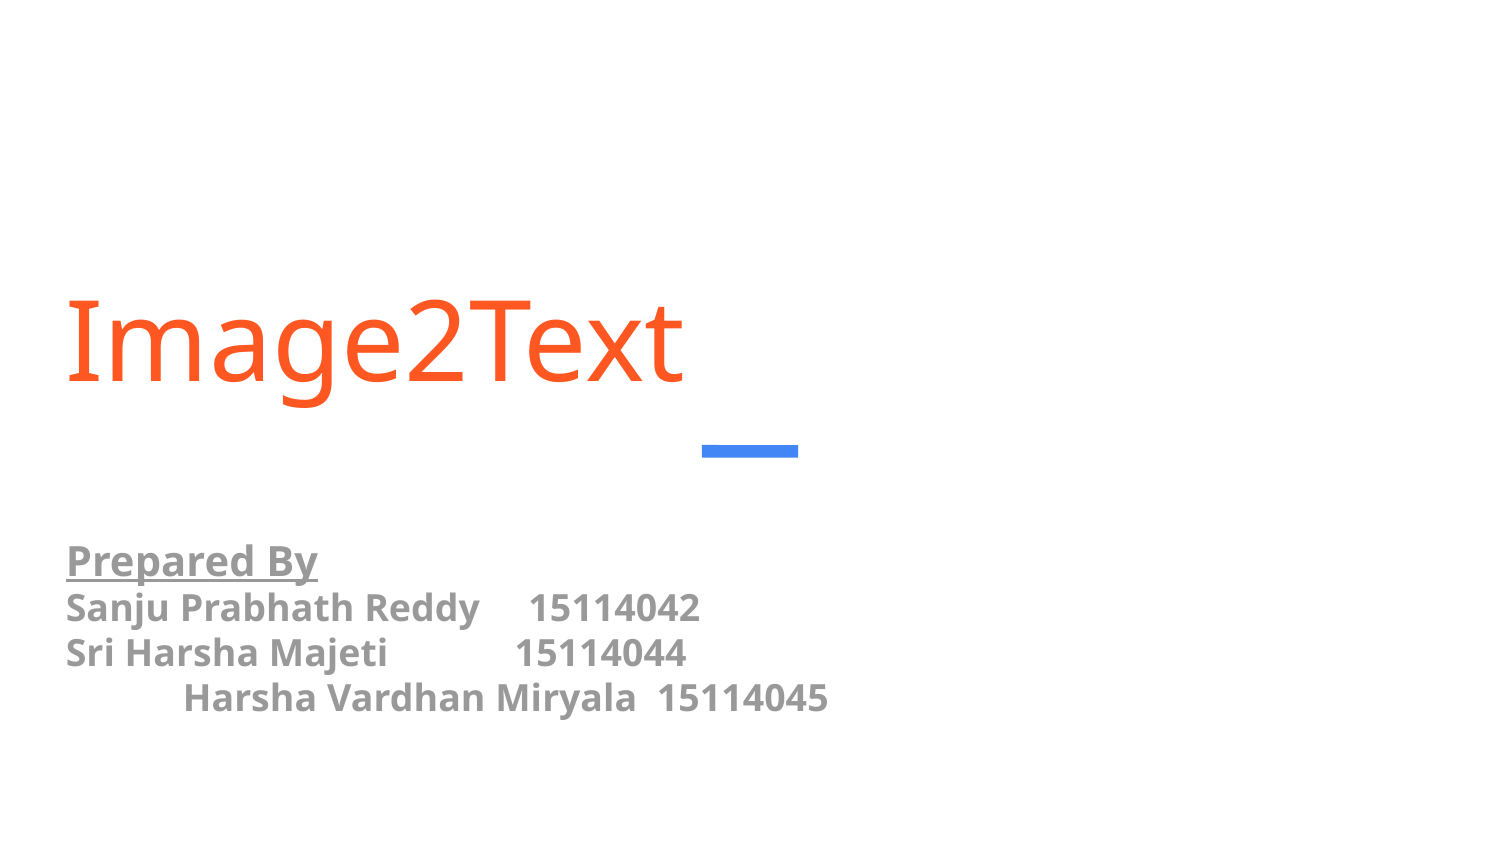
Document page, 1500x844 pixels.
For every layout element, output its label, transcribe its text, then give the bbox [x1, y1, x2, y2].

text_box Prepared By Sanju Prabhath Reddy 15114042 Sri Harsha Majeti 15114044 Harsha Vardhan Miryala 15114045 [51, 519, 1449, 790]
text_box Image2Text [51, 97, 1449, 419]
